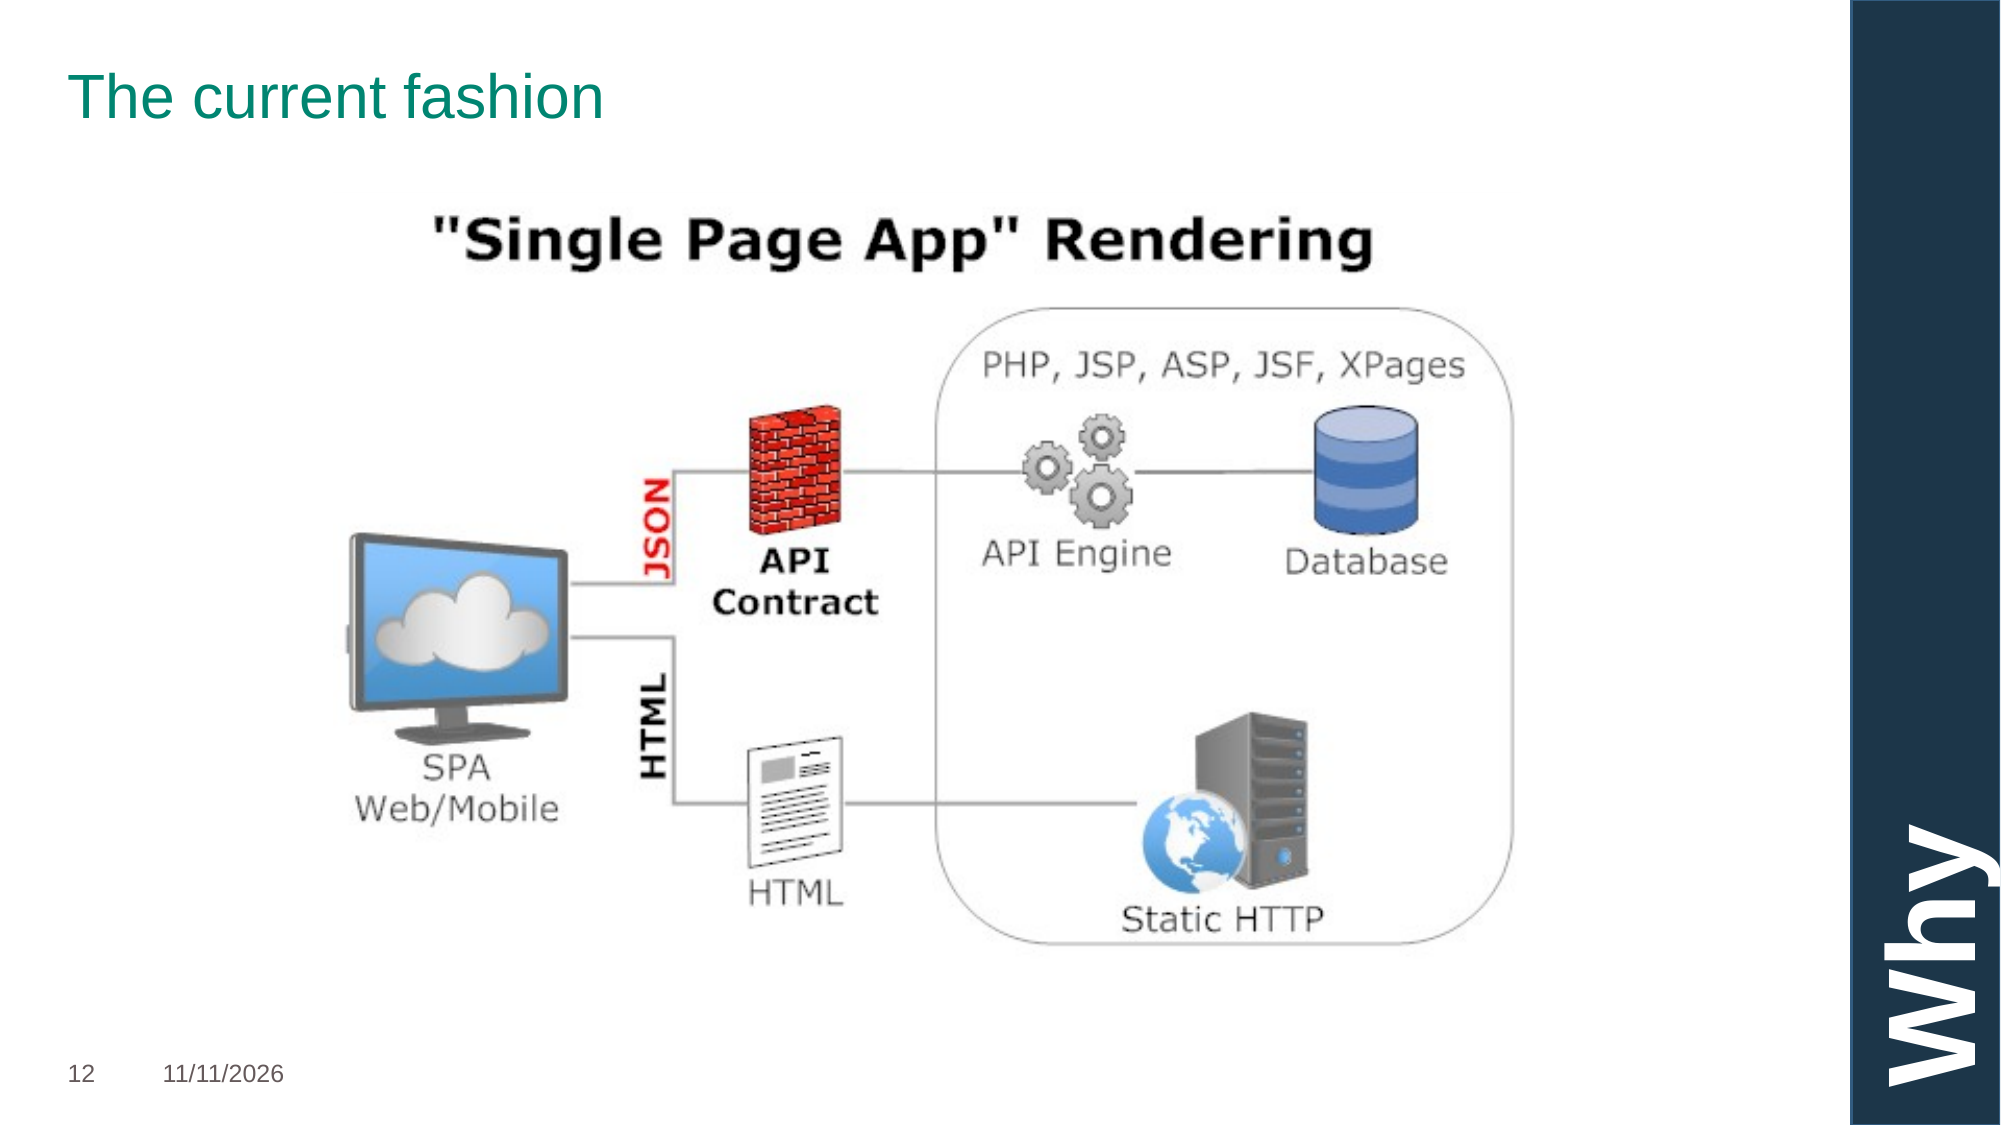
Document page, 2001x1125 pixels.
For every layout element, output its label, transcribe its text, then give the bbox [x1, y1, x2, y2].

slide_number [147, 1042, 598, 1103]
list The current fashion [52, 56, 1578, 143]
slide_number 12 [52, 1042, 147, 1103]
text_box Why [1859, 756, 1963, 1103]
picture [333, 191, 1521, 959]
